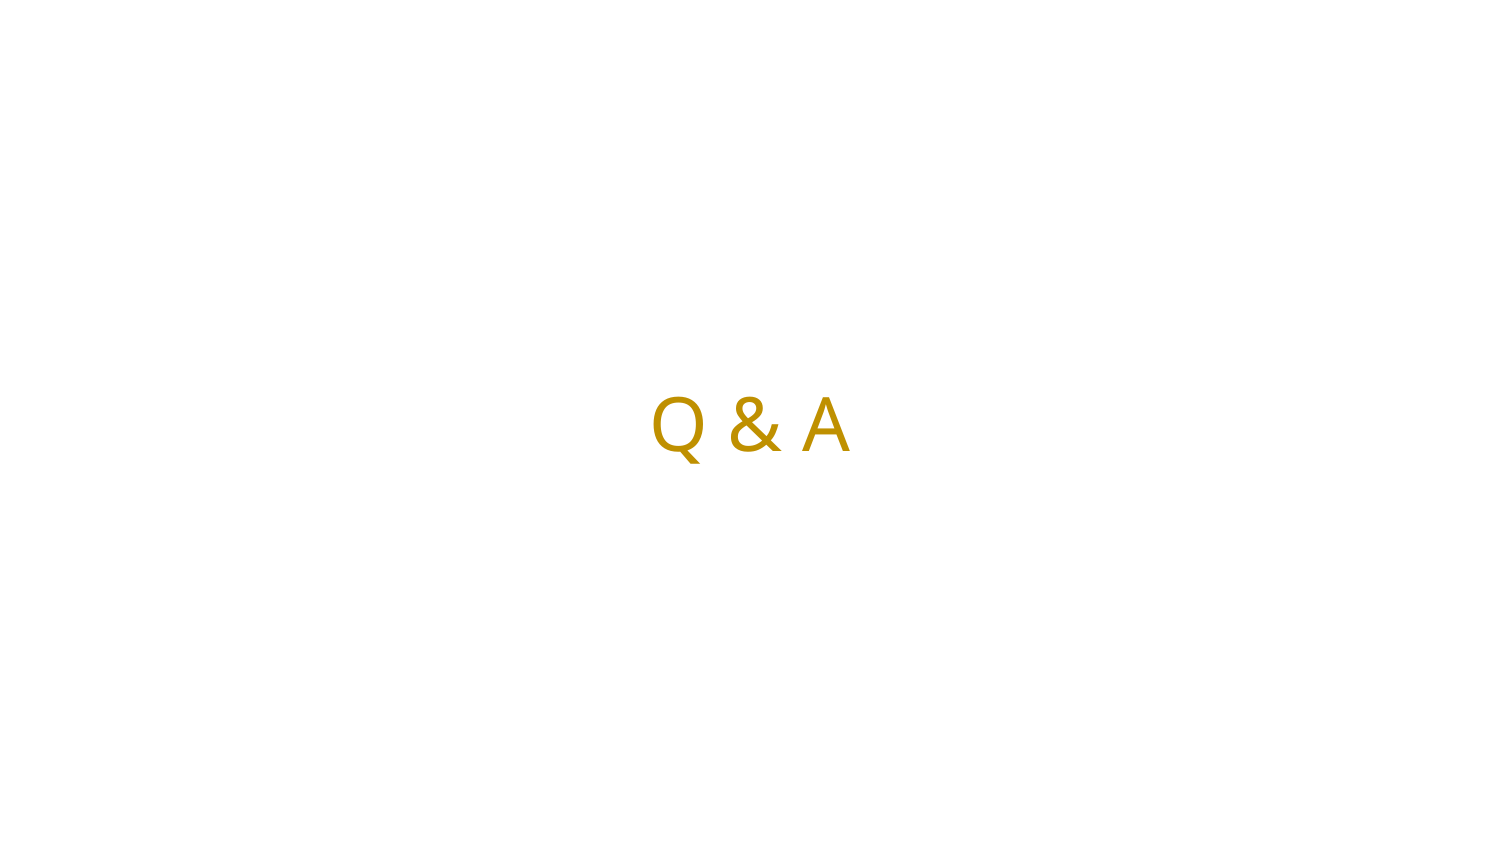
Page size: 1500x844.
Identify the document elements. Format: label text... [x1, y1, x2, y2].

title Q & A [51, 352, 1449, 491]
